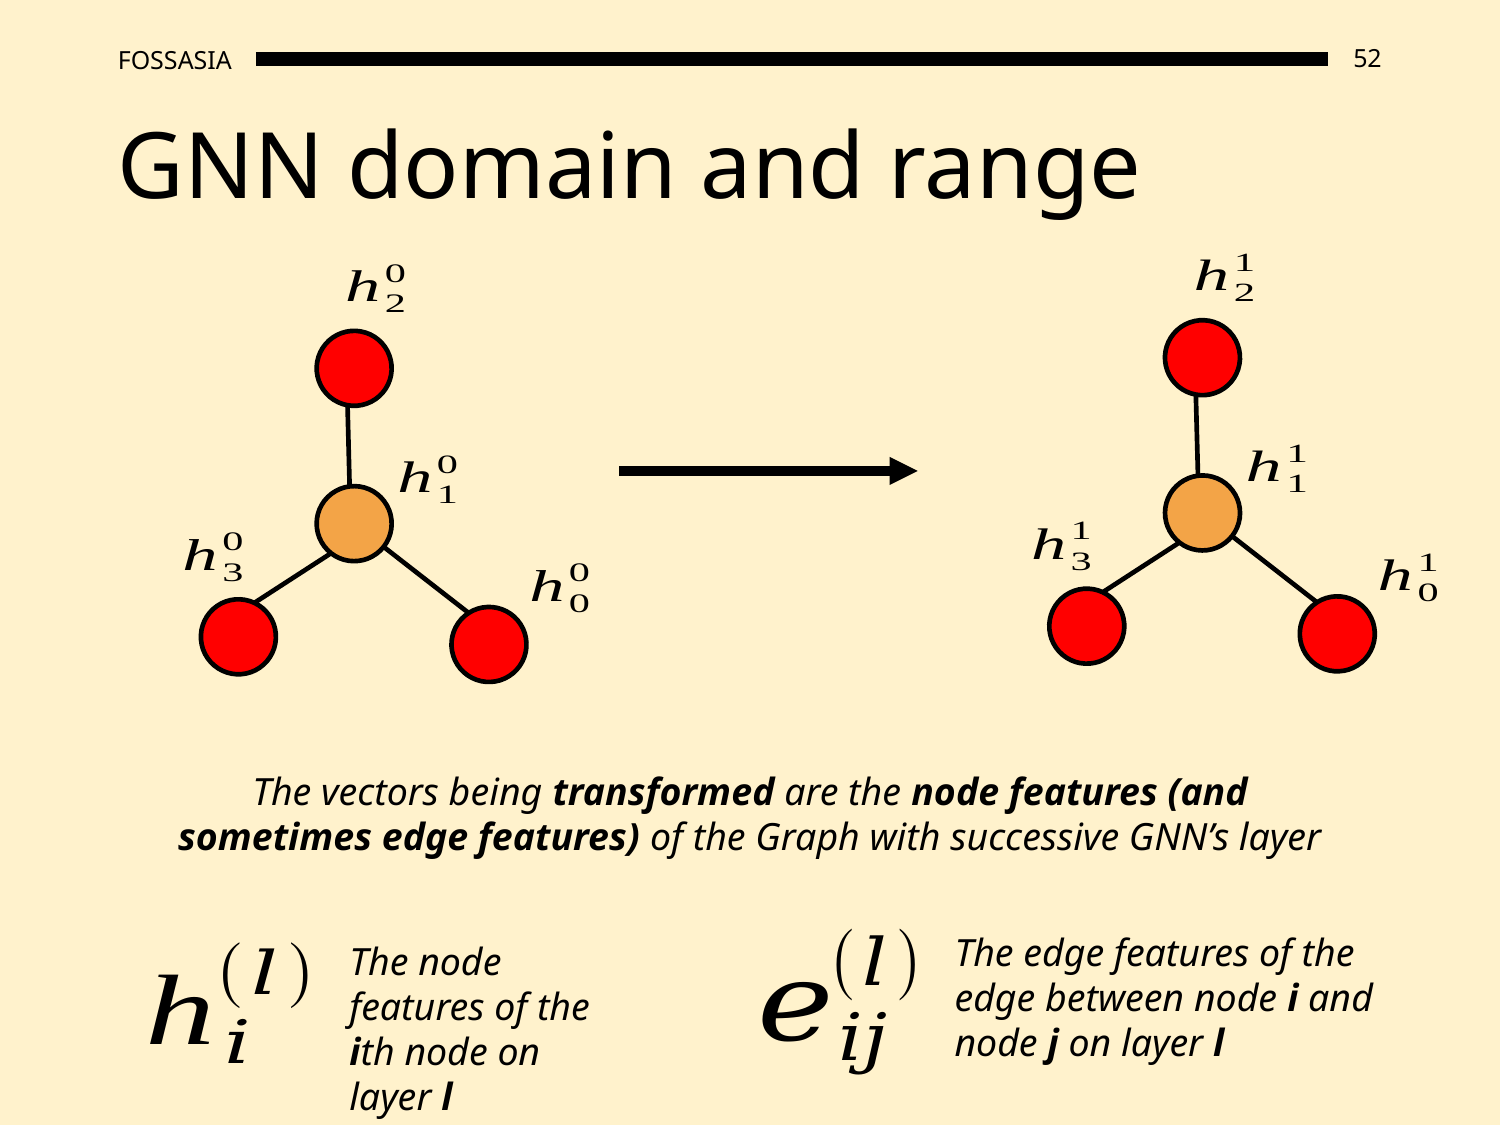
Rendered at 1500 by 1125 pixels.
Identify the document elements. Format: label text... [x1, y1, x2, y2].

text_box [383, 546, 469, 613]
text_box The node features of the ith node on layer l [334, 930, 644, 1125]
text_box [1048, 587, 1126, 665]
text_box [1232, 536, 1318, 603]
text_box [199, 598, 277, 676]
text_box [315, 329, 393, 407]
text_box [1102, 542, 1180, 593]
text_box [1164, 474, 1242, 552]
text_box The vectors being transformed are the node features (and sometimes edge features) of the Graph with successive GNN’s layer [163, 760, 1337, 866]
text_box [254, 553, 331, 603]
text_box [315, 485, 393, 563]
text_box The edge features of the edge between node i and node j on layer l [939, 921, 1418, 1072]
title GNN domain and range [103, 59, 1397, 278]
text_box [1163, 319, 1241, 397]
text_box [1298, 595, 1376, 673]
text_box [450, 605, 528, 683]
